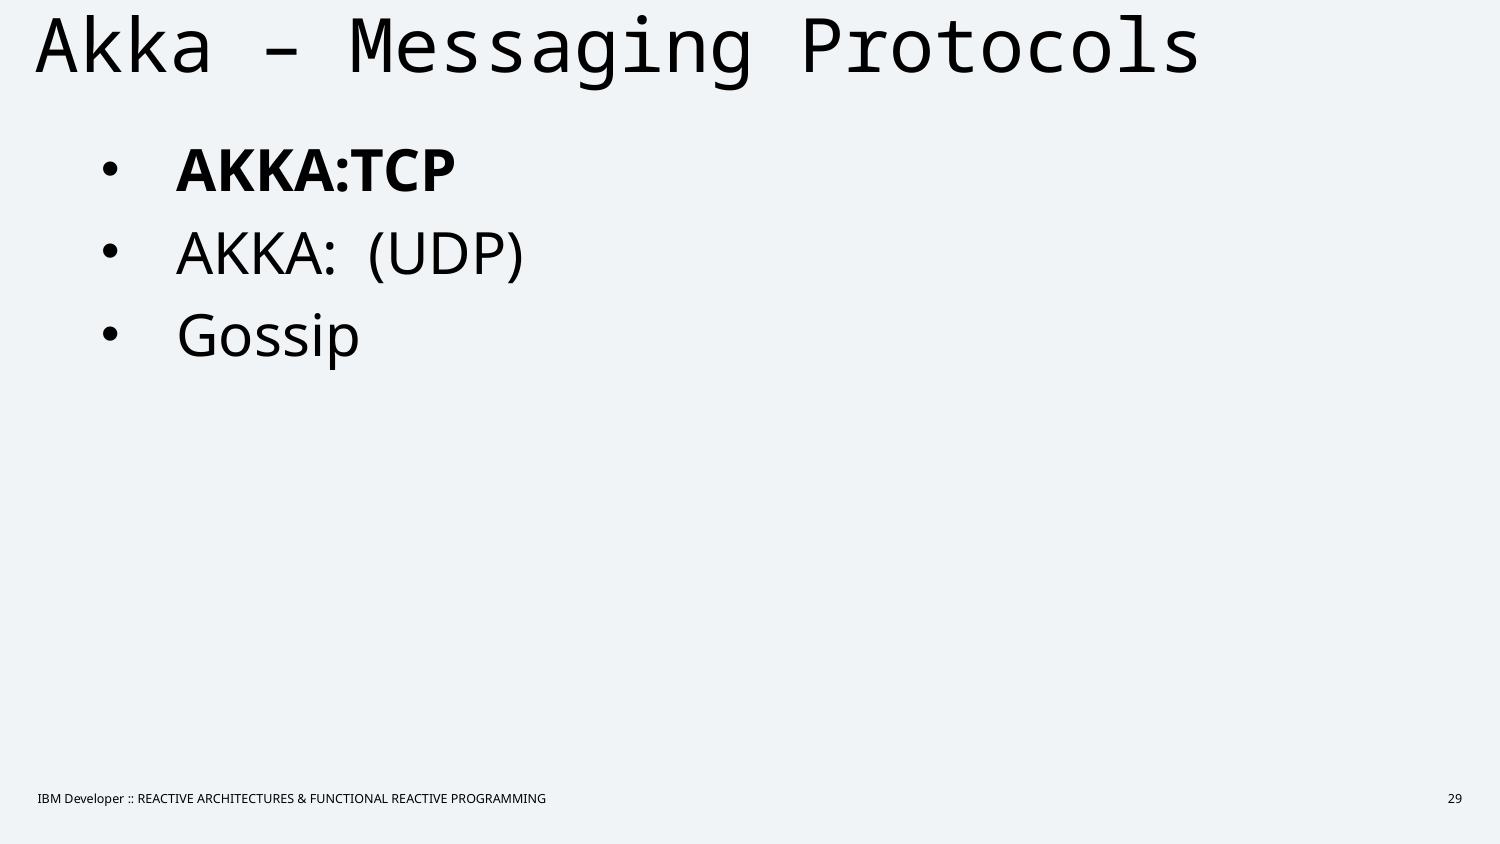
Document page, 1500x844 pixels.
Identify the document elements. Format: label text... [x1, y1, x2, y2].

slide_number 29 [1162, 785, 1463, 813]
title Akka – Messaging Protocols [34, 28, 1302, 161]
list AKKA:TCP AKKA: (UDP) Gossip [101, 133, 1350, 667]
footer IBM Developer :: REACTIVE ARCHITECTURES & FUNCTIONAL REACTIVE PROGRAMMING [37, 785, 713, 813]
